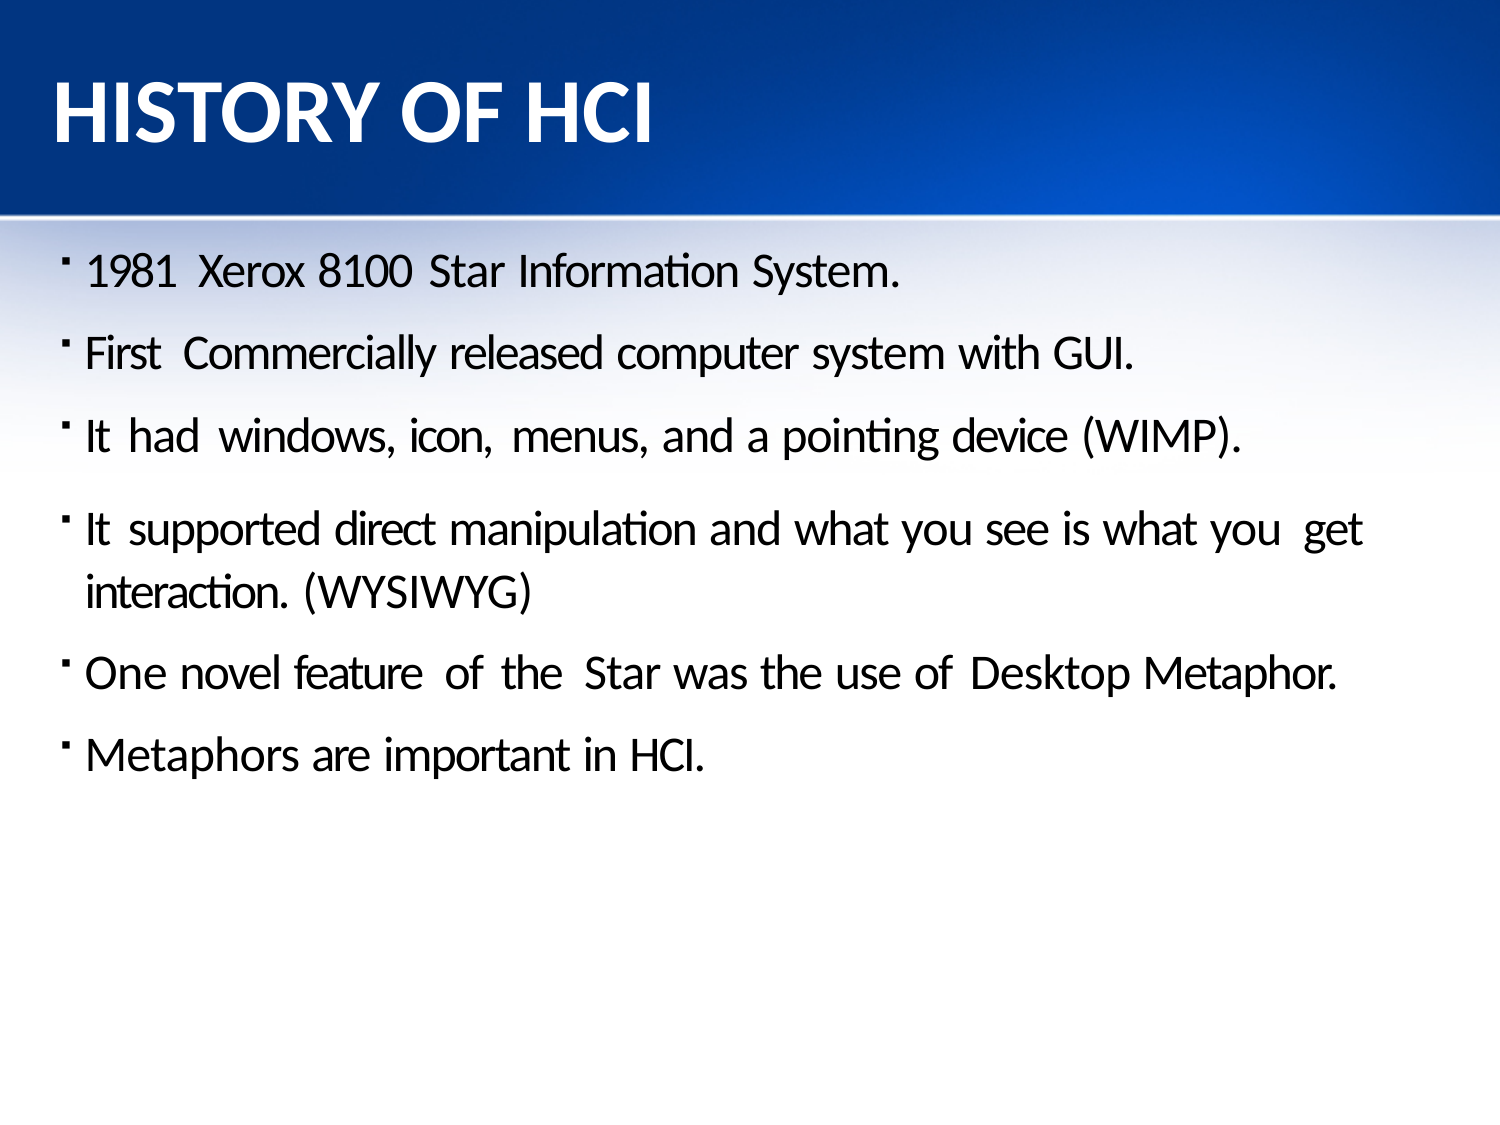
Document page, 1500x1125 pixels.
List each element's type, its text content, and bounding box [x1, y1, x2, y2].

list 1981 Xerox 8100 Star Information System. First Commercially released computer system with GUI. It had windows, icon, menus, and a pointing device (WIMP). It supported direct manipulation and what you see is what you get interaction. (WYSIWYG) One novel feature of the Star was the use of Desktop Metaphor. Metaphors are important in HCI. [37, 230, 1463, 1031]
title HISTORY OF HCI [37, 12, 1225, 200]
picture [0, 0, 1500, 1125]
